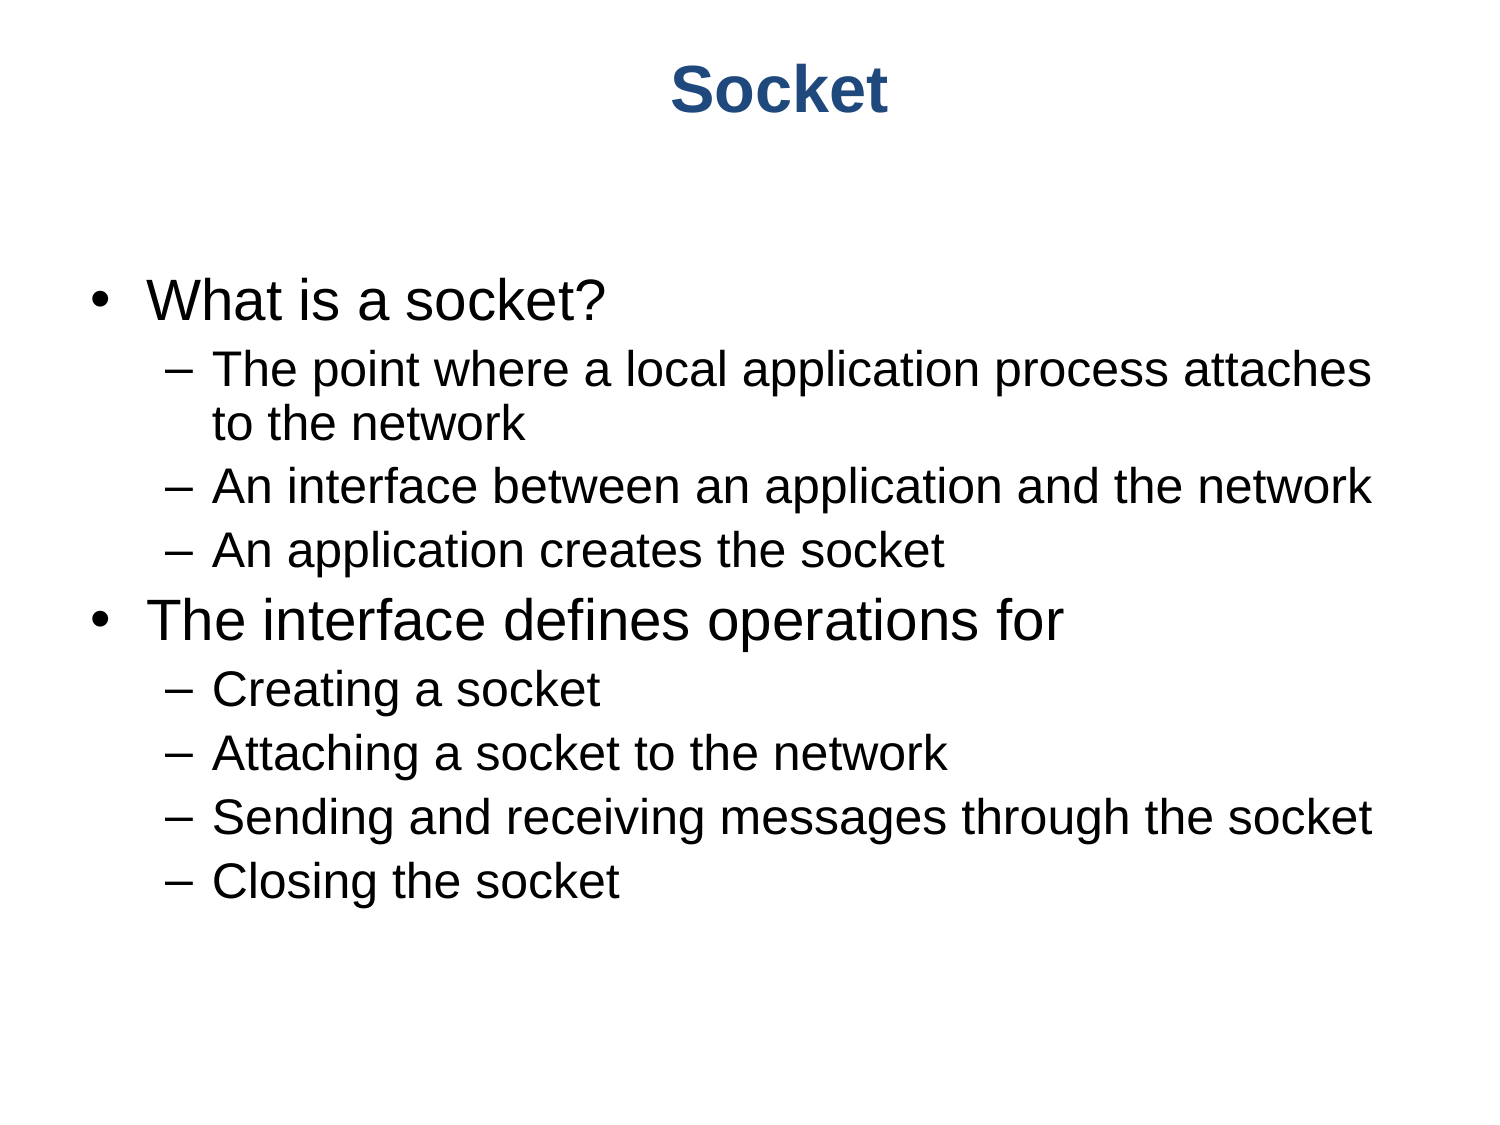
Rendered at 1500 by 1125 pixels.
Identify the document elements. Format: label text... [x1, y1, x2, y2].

title Socket [100, 38, 1459, 135]
list What is a socket? The point where a local application process attaches to the network An interface between an application and the network An application creates the socket The interface defines operations for Creating a socket Attaching a socket to the network Sending and receiving messages through the socket Closing the socket [75, 262, 1425, 1005]
